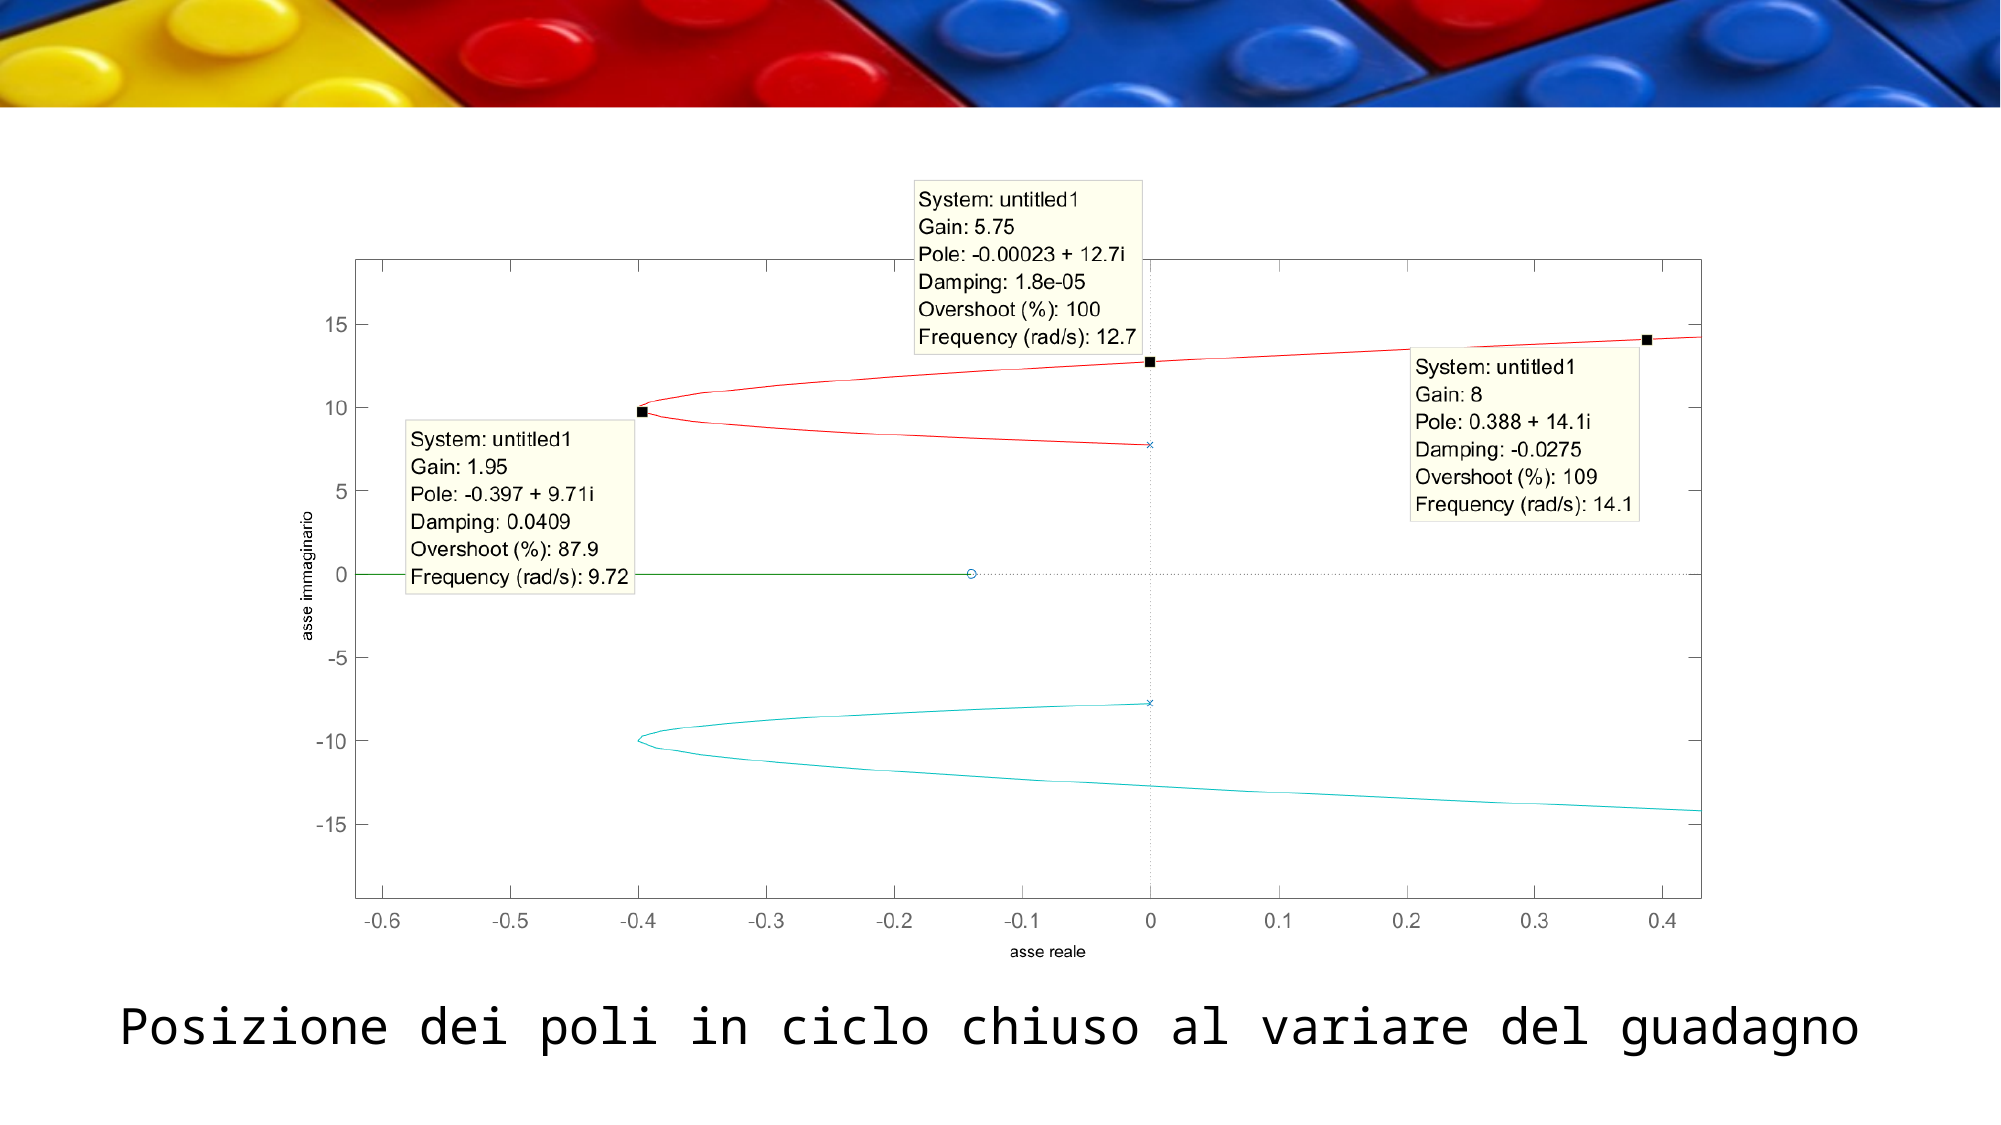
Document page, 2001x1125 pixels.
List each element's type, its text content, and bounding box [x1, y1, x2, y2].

text_box Posizione dei poli in ciclo chiuso al variare del guadagno [105, 987, 1875, 1063]
picture [0, 0, 2001, 1125]
